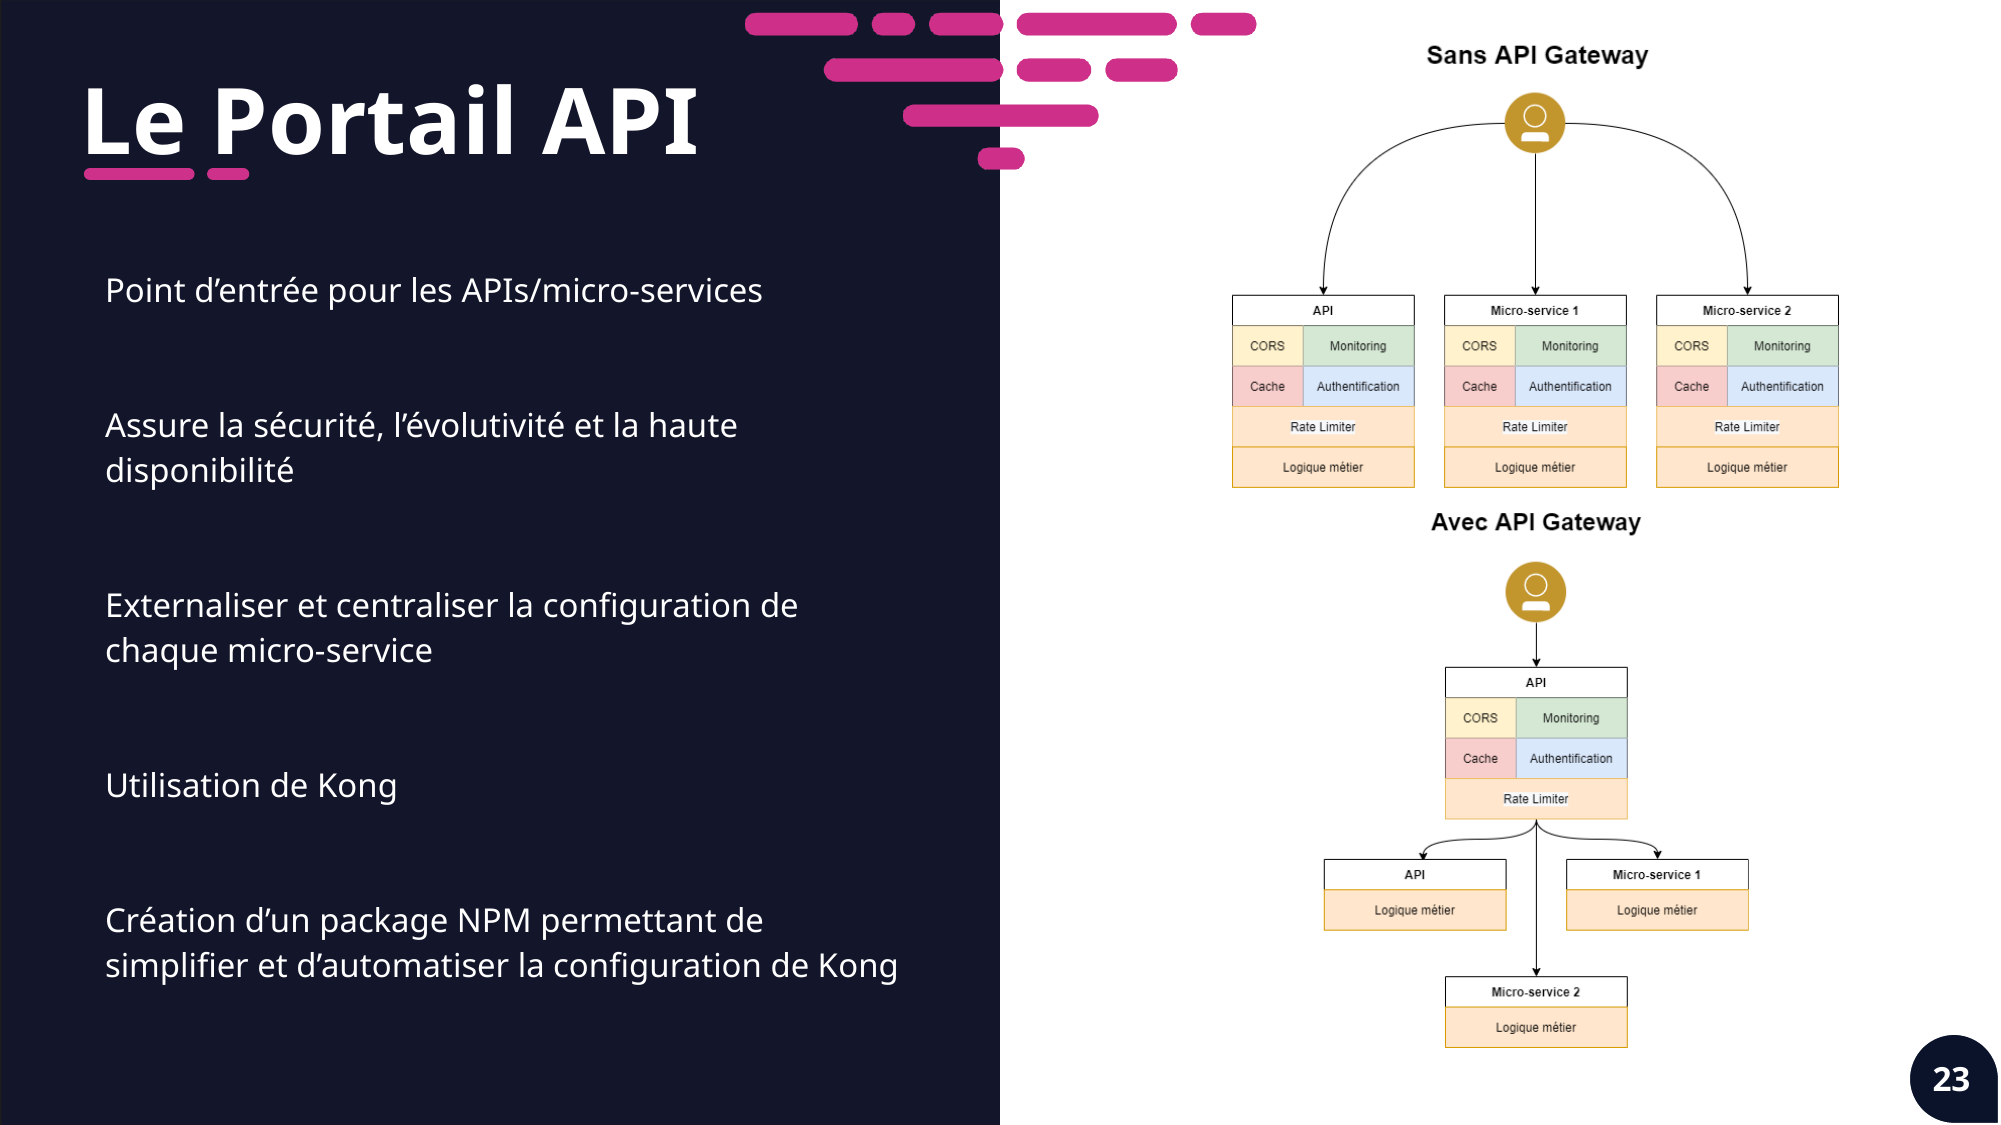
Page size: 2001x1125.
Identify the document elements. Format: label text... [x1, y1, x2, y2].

text_box Point d’entrée pour les APIs/micro-services Assure la sécurité, l’évolutivité et la haute disponibilité Externaliser et centraliser la configuration de chaque micro-service Utilisation de Kong Création d’un package NPM permettant de simplifier et d’automatiser la configuration de Kong [90, 260, 923, 1040]
text_box Le Portail API [65, 49, 883, 190]
picture [728, 0, 1854, 499]
picture [1312, 501, 1749, 1049]
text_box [1907, 1032, 2000, 1125]
